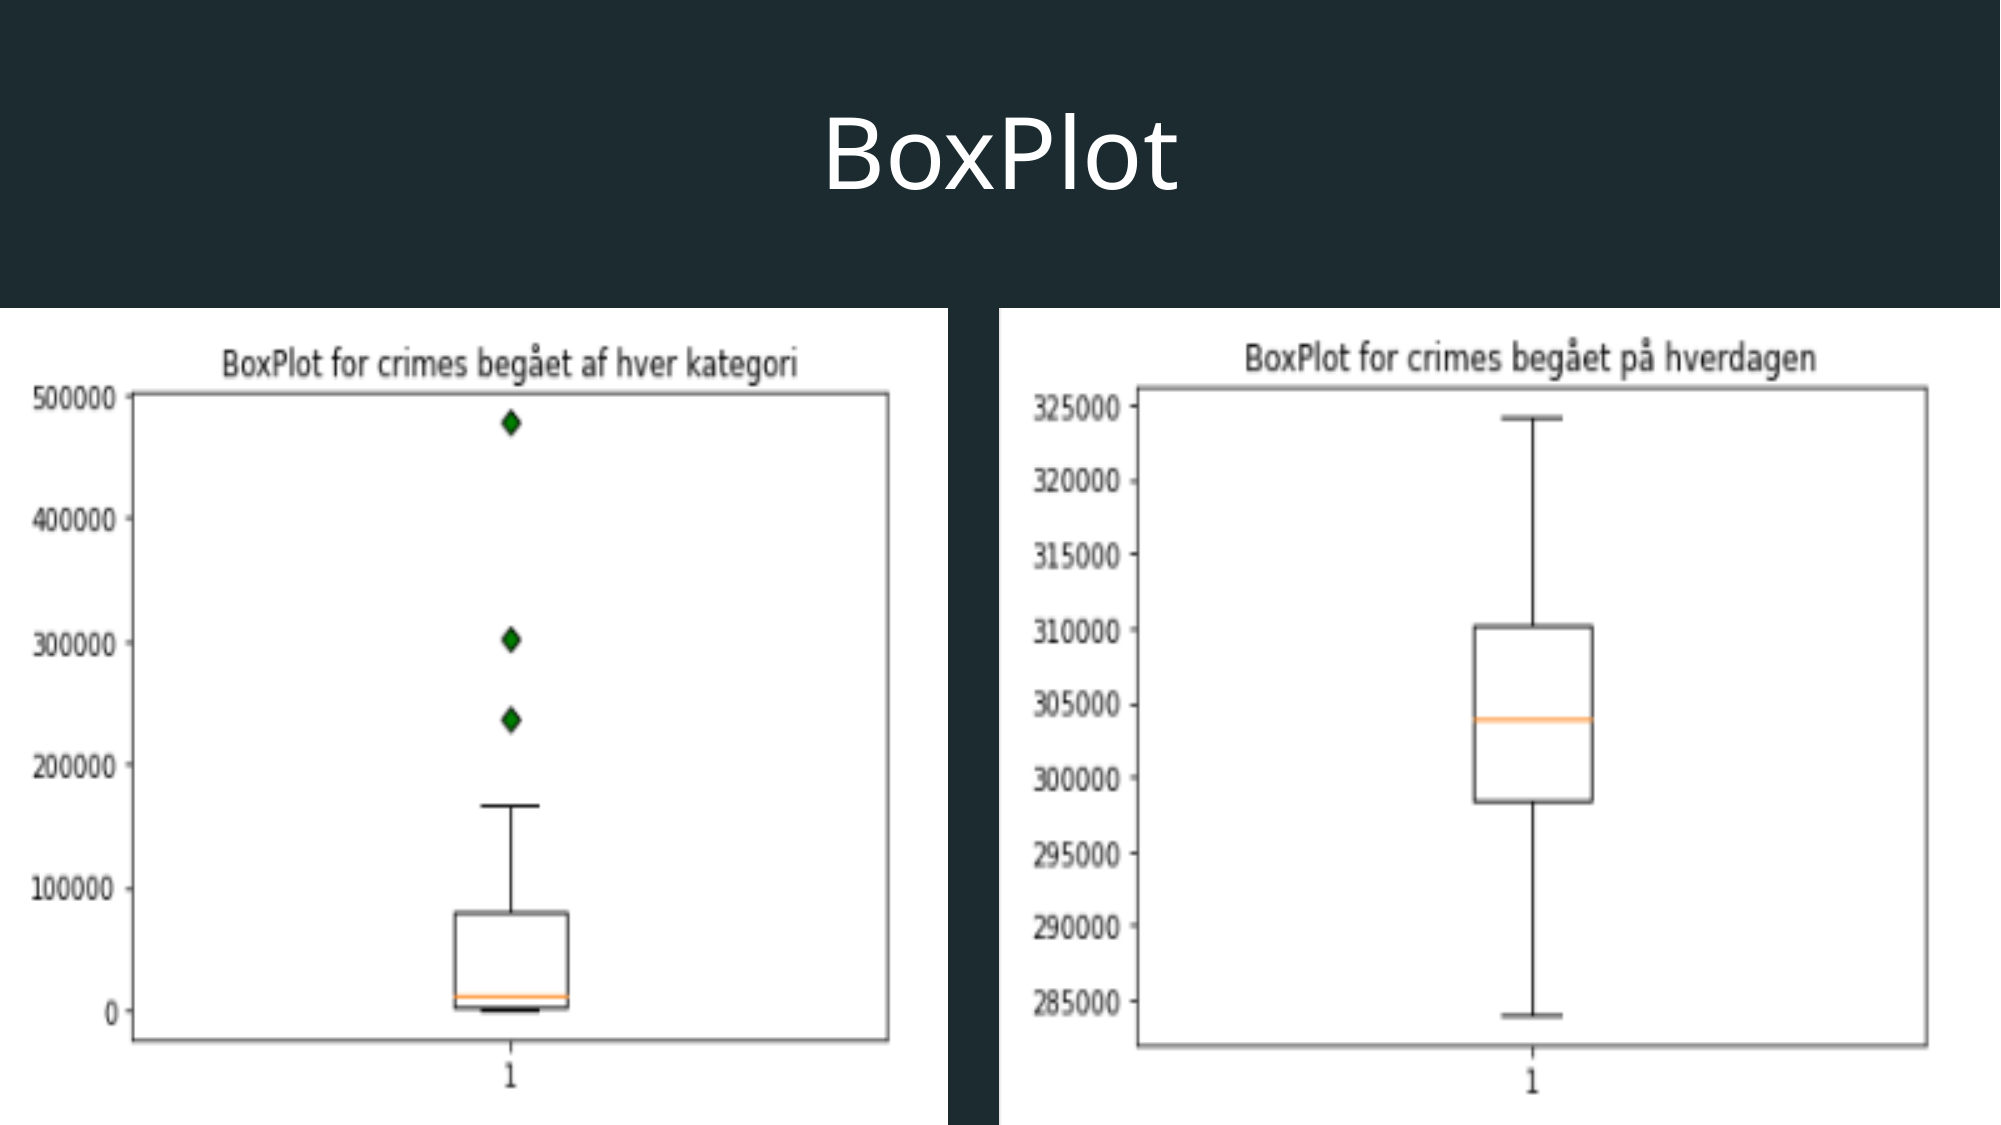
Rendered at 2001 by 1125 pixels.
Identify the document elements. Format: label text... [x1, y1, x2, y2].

picture [0, 308, 948, 1125]
title BoxPlot [90, 90, 1910, 309]
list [999, 308, 2000, 1125]
